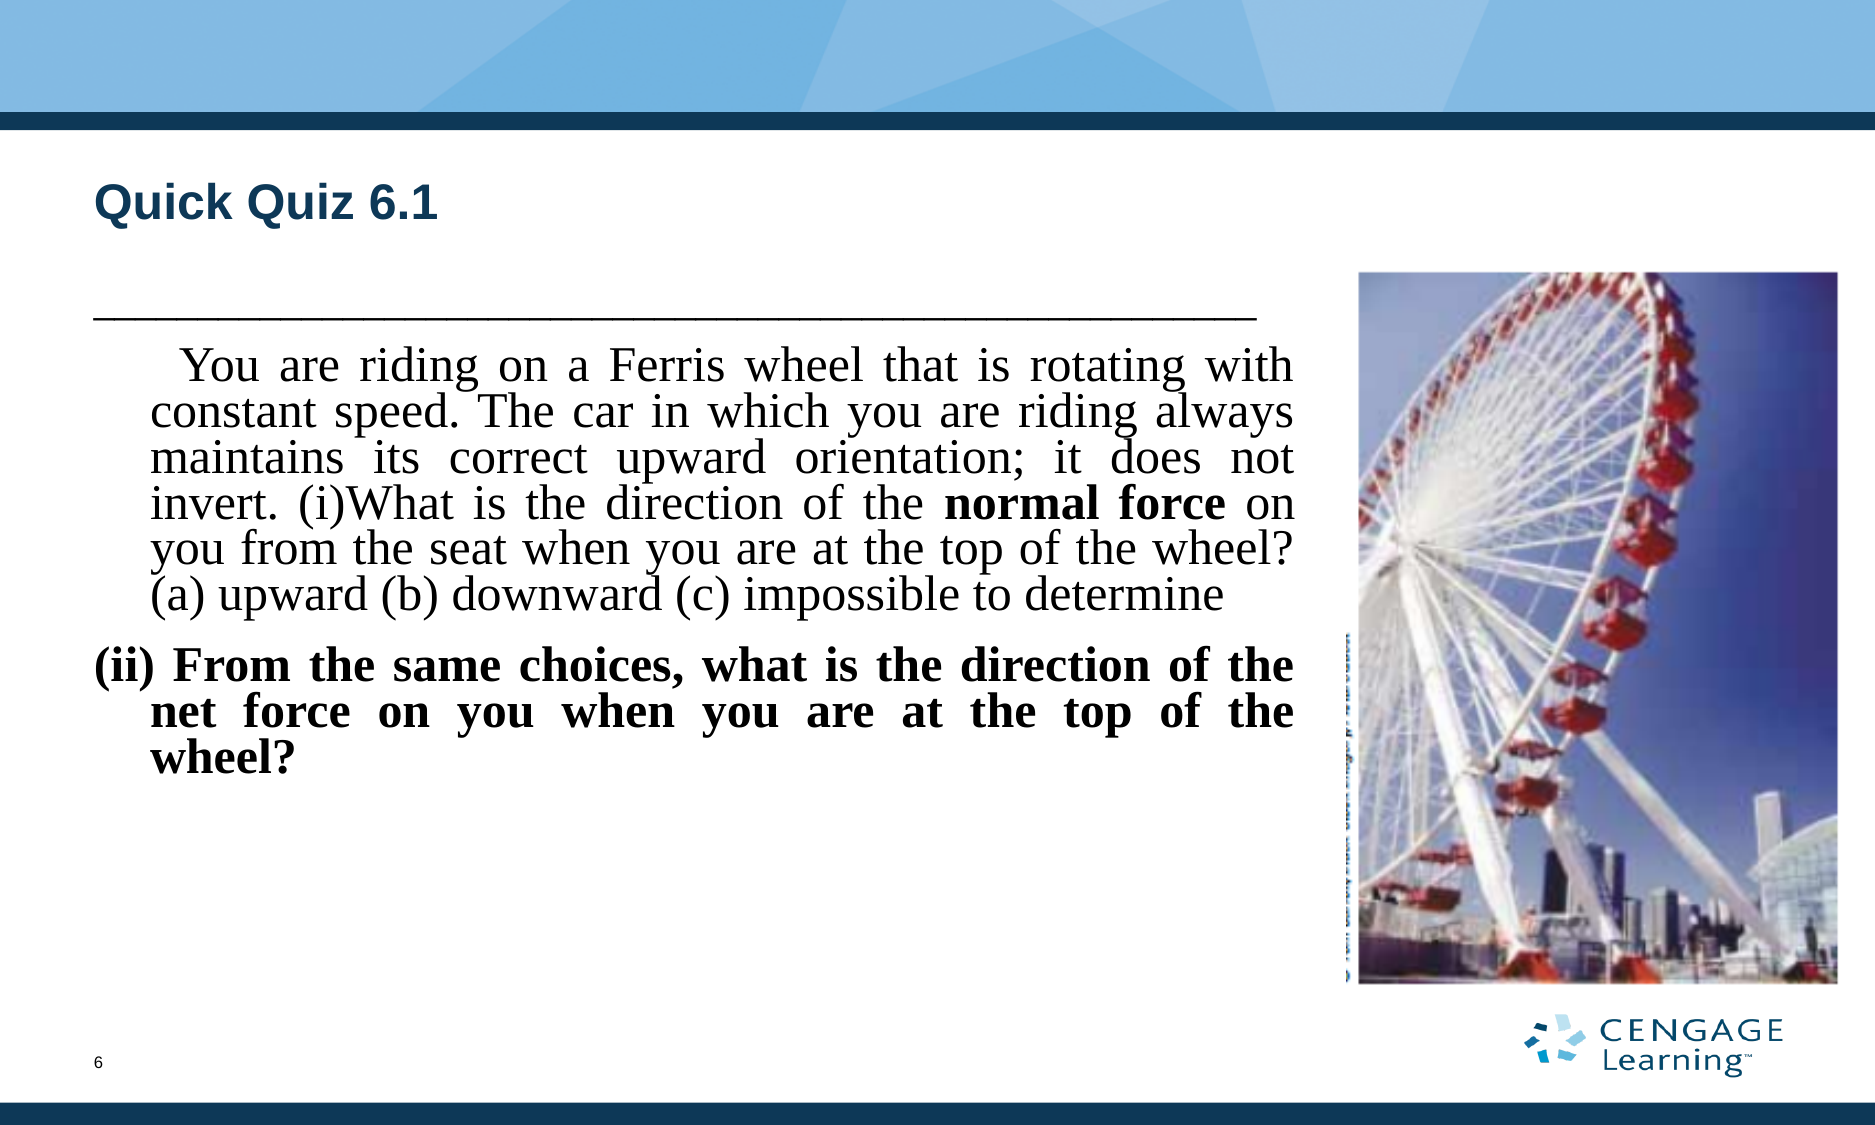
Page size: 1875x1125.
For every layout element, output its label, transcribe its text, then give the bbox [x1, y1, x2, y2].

title Quick Quiz 6.1 [93, 149, 1782, 250]
picture [1345, 252, 1848, 989]
picture [0, 0, 1875, 112]
picture [1494, 990, 1812, 1101]
list ________________________________________________________ You are riding on a Ferris wheel that is rotating with constant speed. The car in which you are riding always maintains its correct upward orientation; it does not invert. (i)What is the direction of the normal force on you from the seat when you are at the top of the wheel? (a) upward (b) downward (c) impossible to determine (ii) From the same choices, what is the direction of the net force on you when you are at the top of the wheel? [93, 275, 1296, 1008]
slide_number 6 [93, 1051, 141, 1090]
